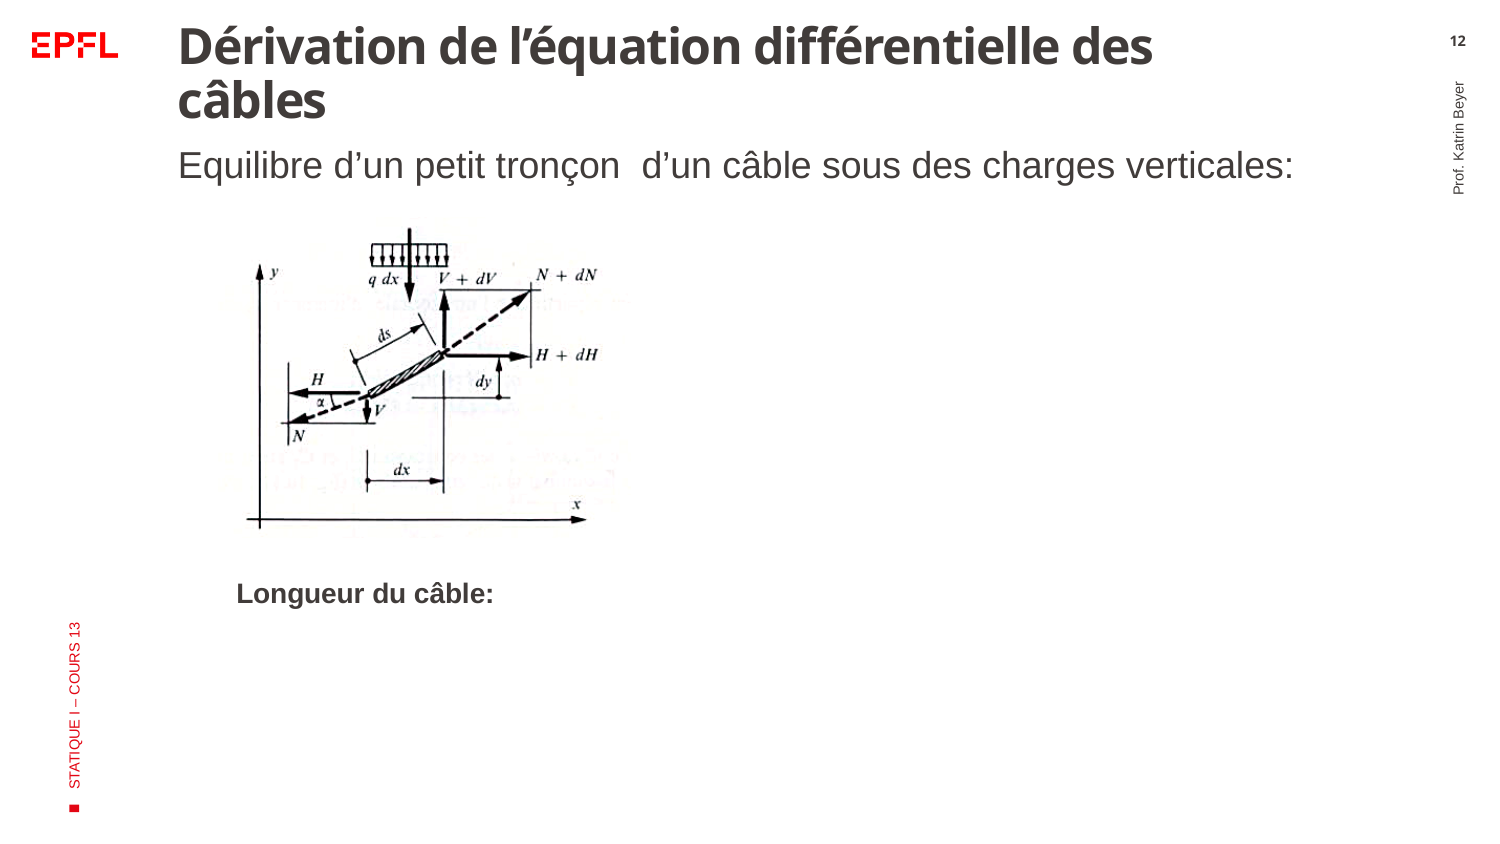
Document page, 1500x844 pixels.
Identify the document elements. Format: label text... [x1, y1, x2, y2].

slide_number STATIQUE I – COURS 13 [0, 256, 149, 805]
slide_number 12 [1415, 32, 1500, 59]
footer Prof. Katrin Beyer [1415, 59, 1500, 641]
text_box Longueur du câble: [221, 568, 510, 617]
title Dérivation de l’équation différentielle des câbles [148, 21, 1300, 139]
picture [21, 21, 129, 69]
picture [218, 217, 631, 538]
